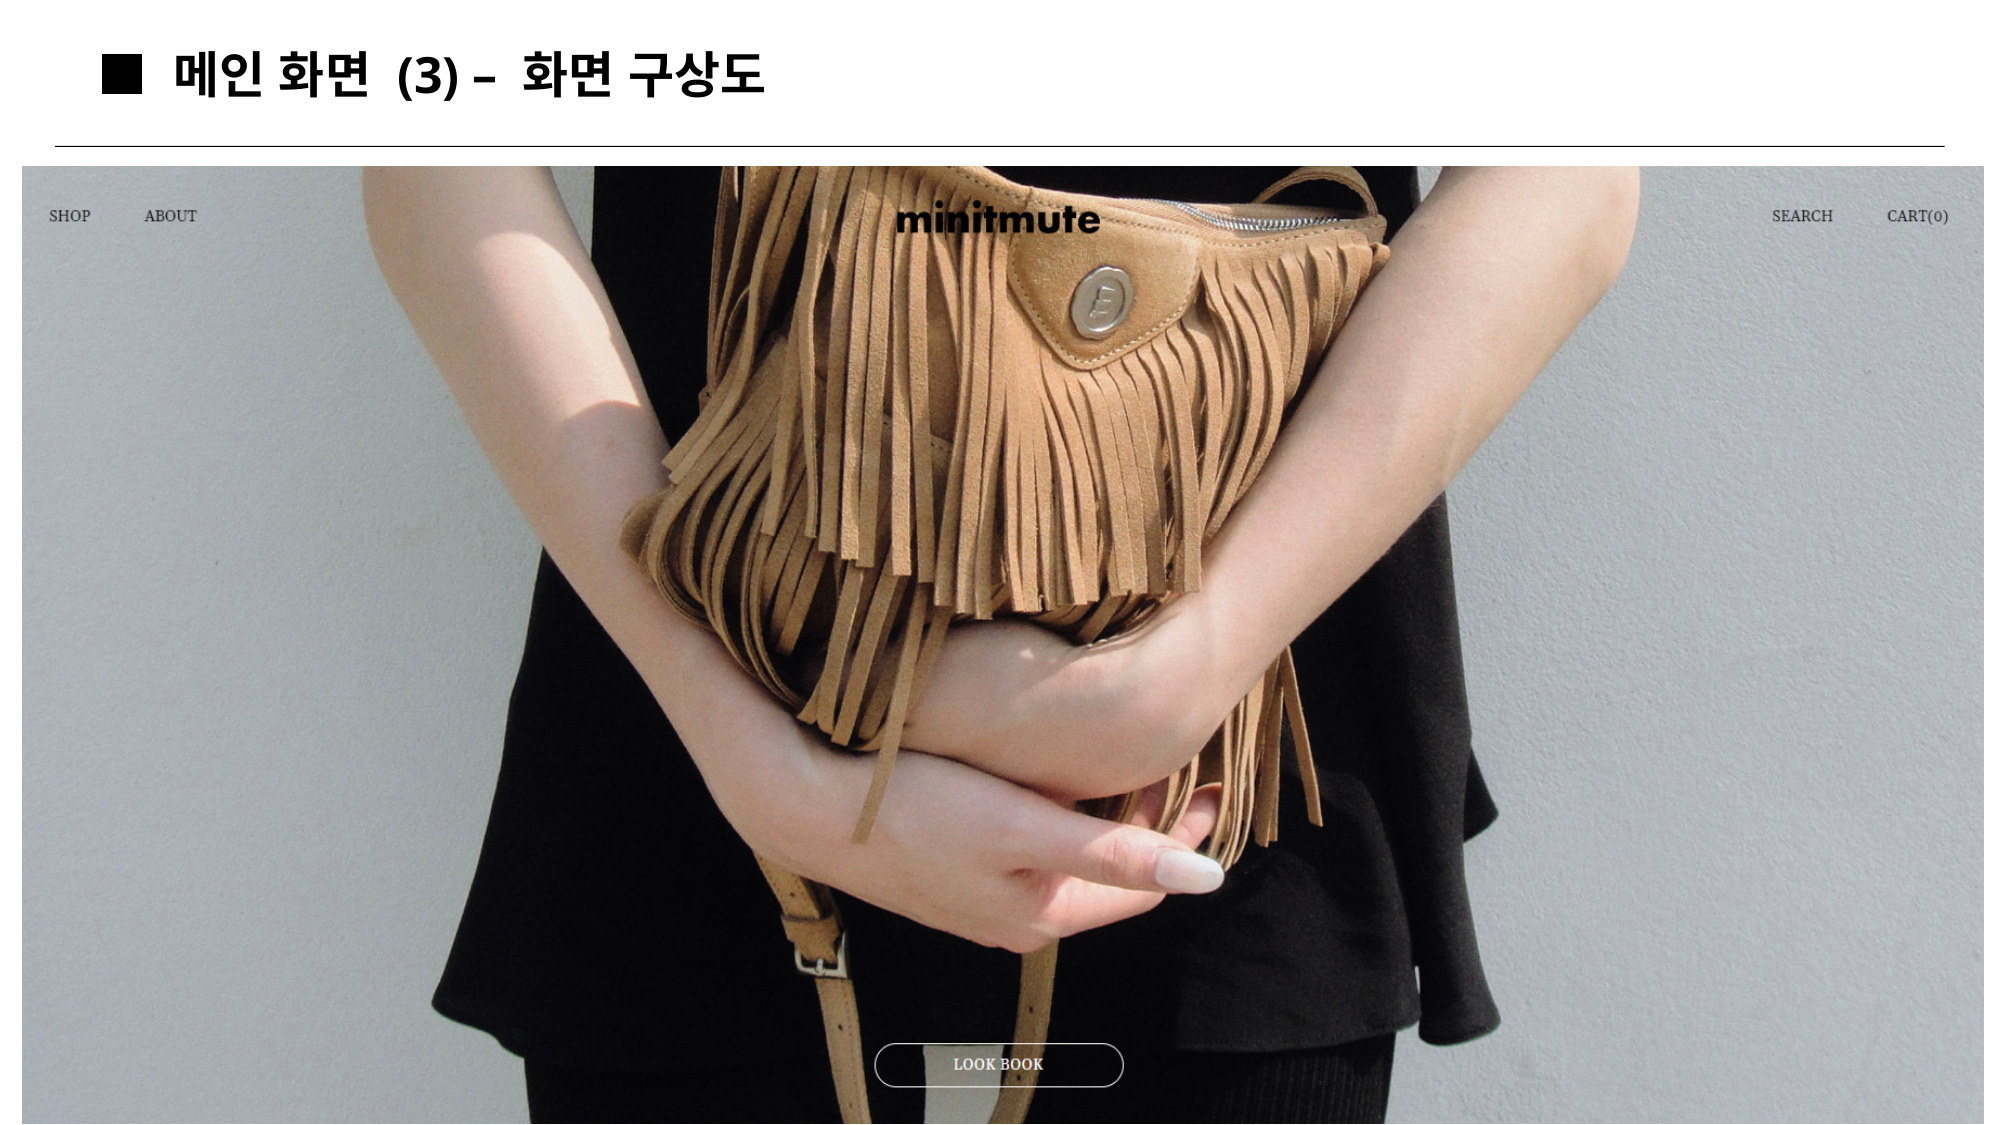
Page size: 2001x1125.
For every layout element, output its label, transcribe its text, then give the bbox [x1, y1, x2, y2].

text_box ■ 메인 화면 (3) – 화면 구상도 [82, 36, 782, 111]
picture [22, 166, 1984, 1124]
